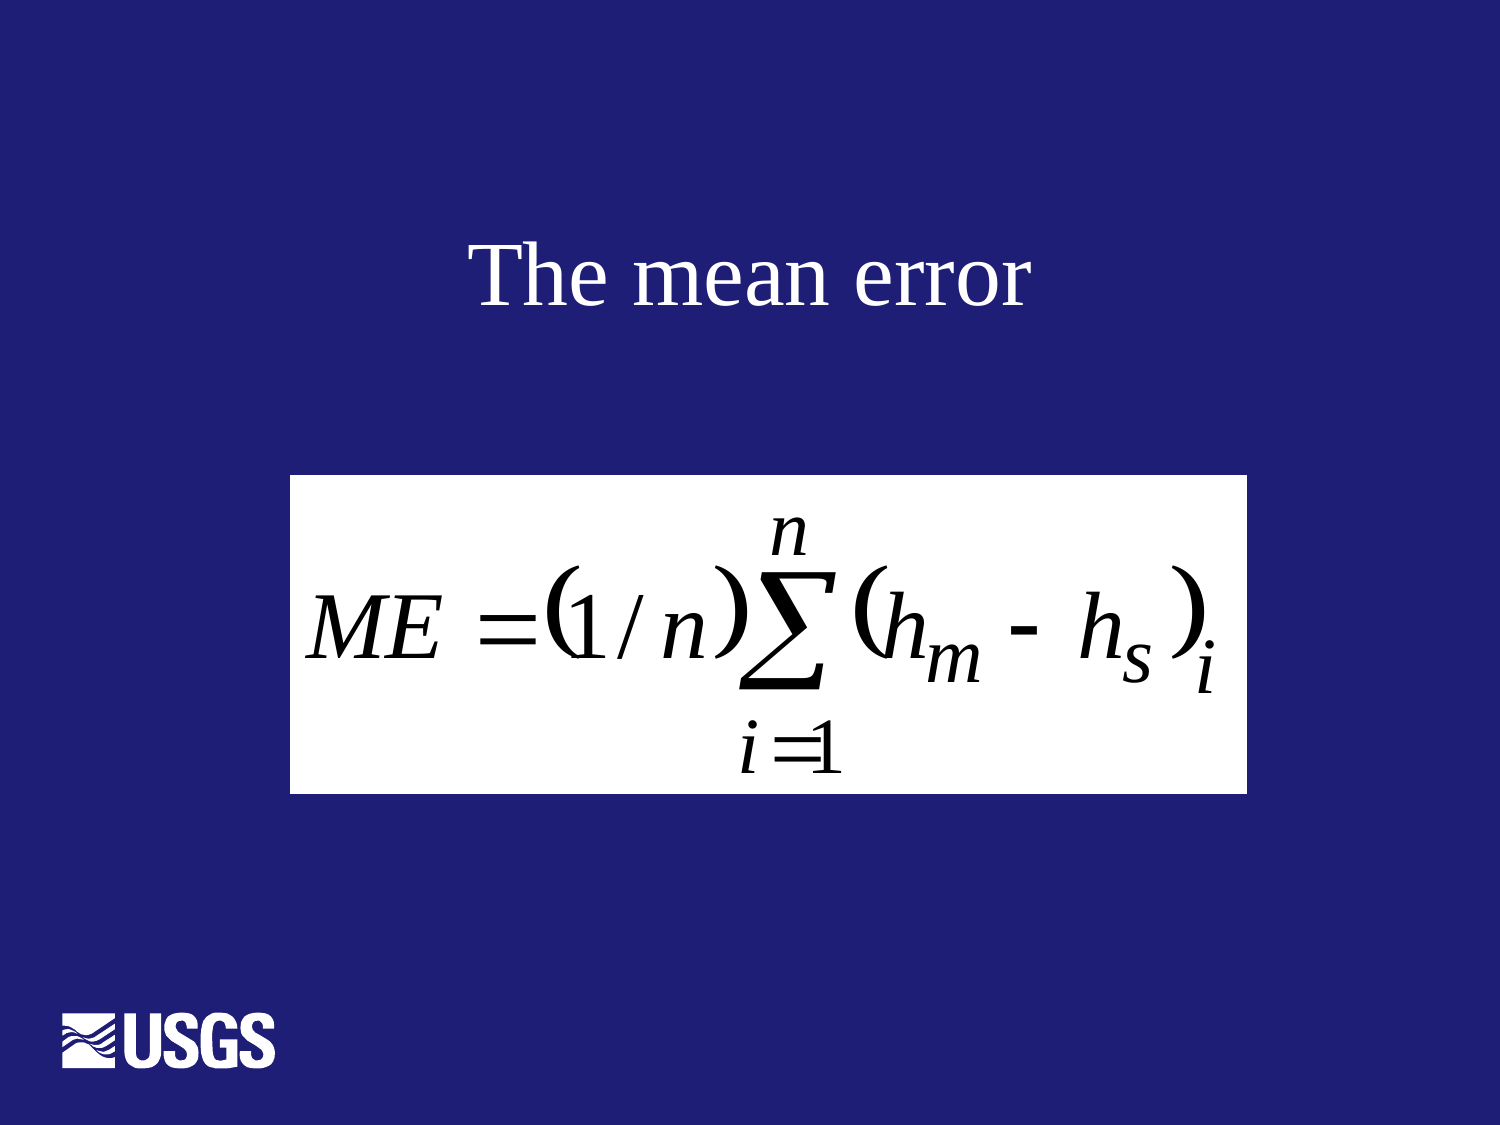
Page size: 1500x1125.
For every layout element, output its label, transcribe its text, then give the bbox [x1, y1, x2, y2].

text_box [290, 474, 1248, 794]
title The mean error [112, 174, 1388, 363]
